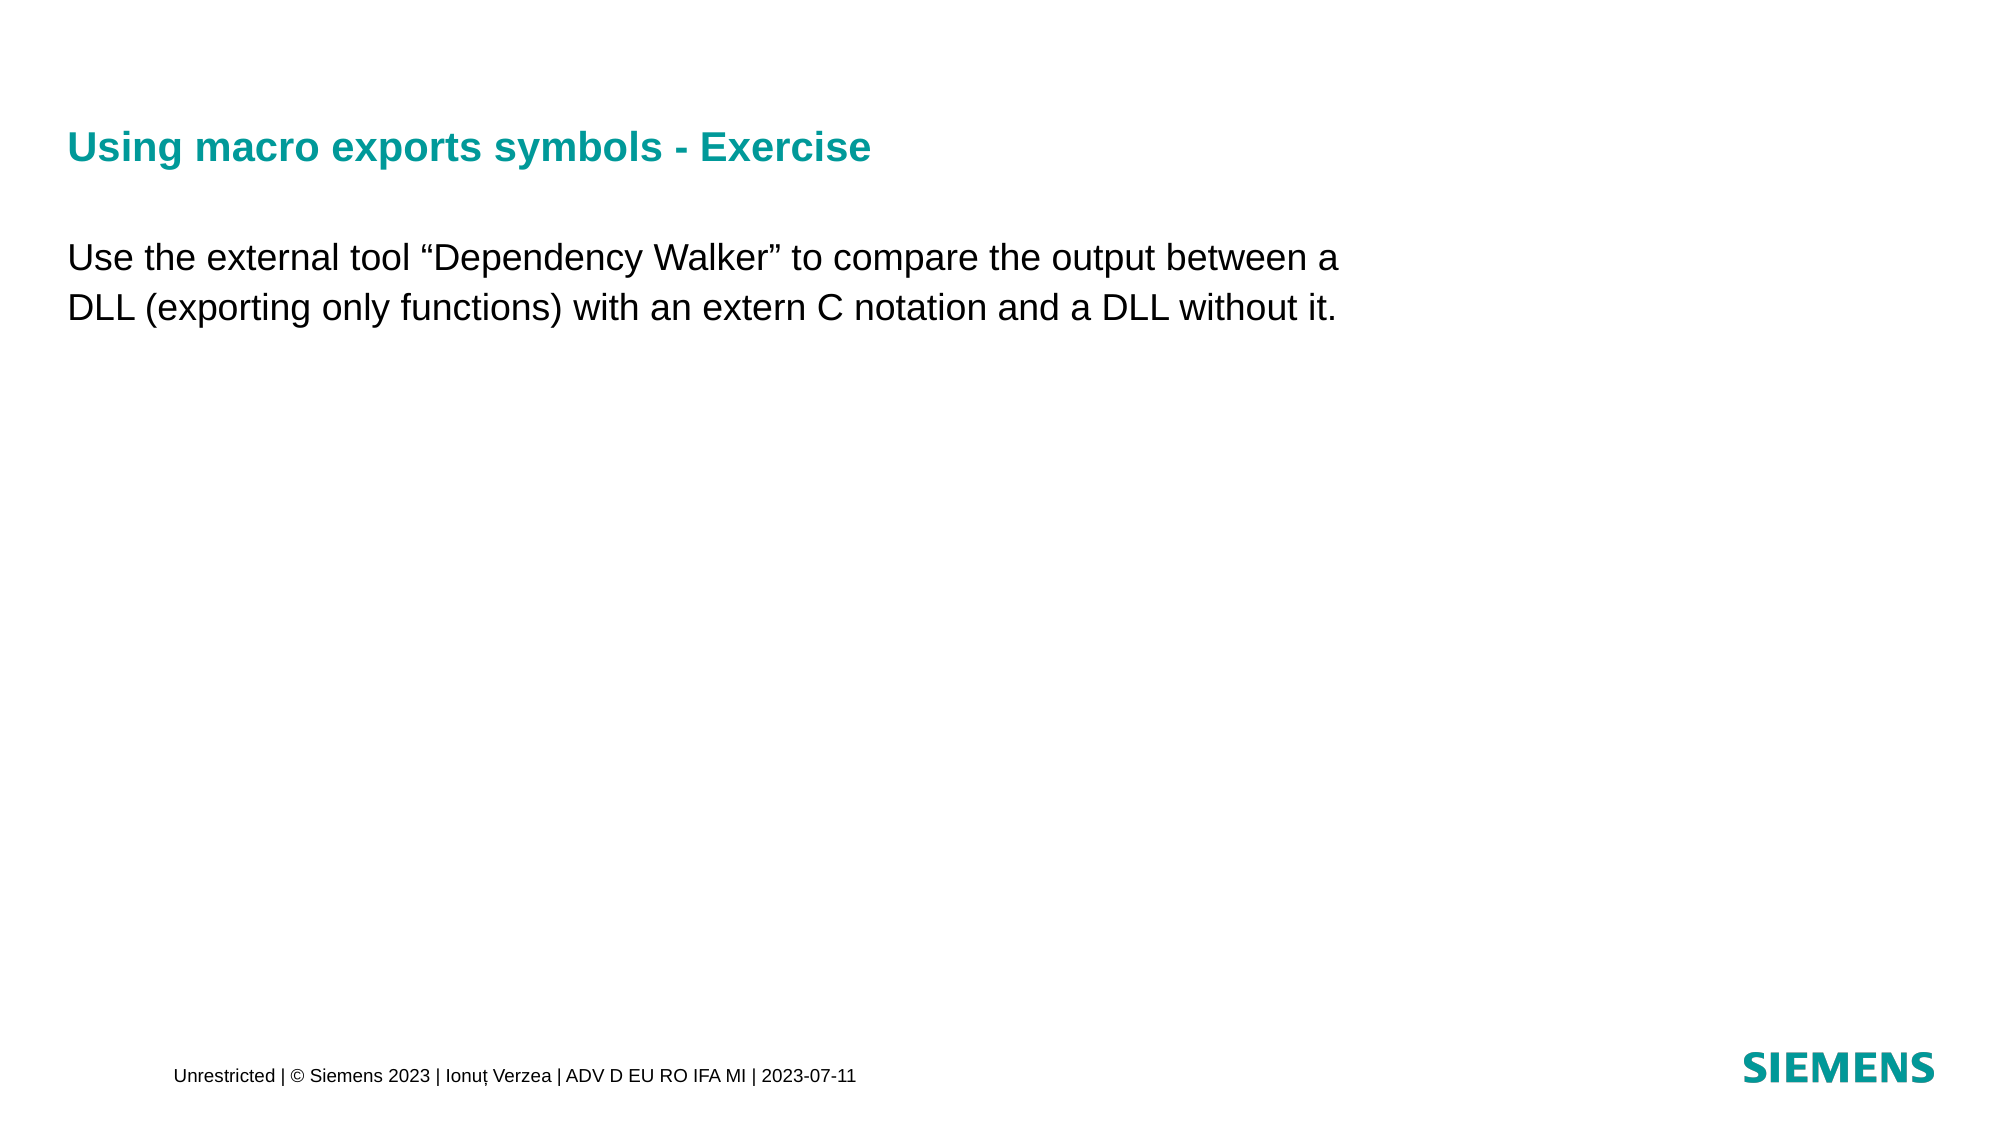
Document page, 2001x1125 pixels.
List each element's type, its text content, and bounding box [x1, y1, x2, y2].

picture [1744, 1052, 1934, 1083]
footer Unrestricted | © Siemens 2023 | Ionuț Verzea | ADV D EU RO IFA MI | 2023-07-11 [173, 1035, 1686, 1125]
list Use the external tool “Dependency Walker” to compare the output between a DLL (exporting only functions) with an extern C notation and a DLL without it. [67, 228, 1414, 440]
title Using macro exports symbols - Exercise [67, 78, 1686, 173]
